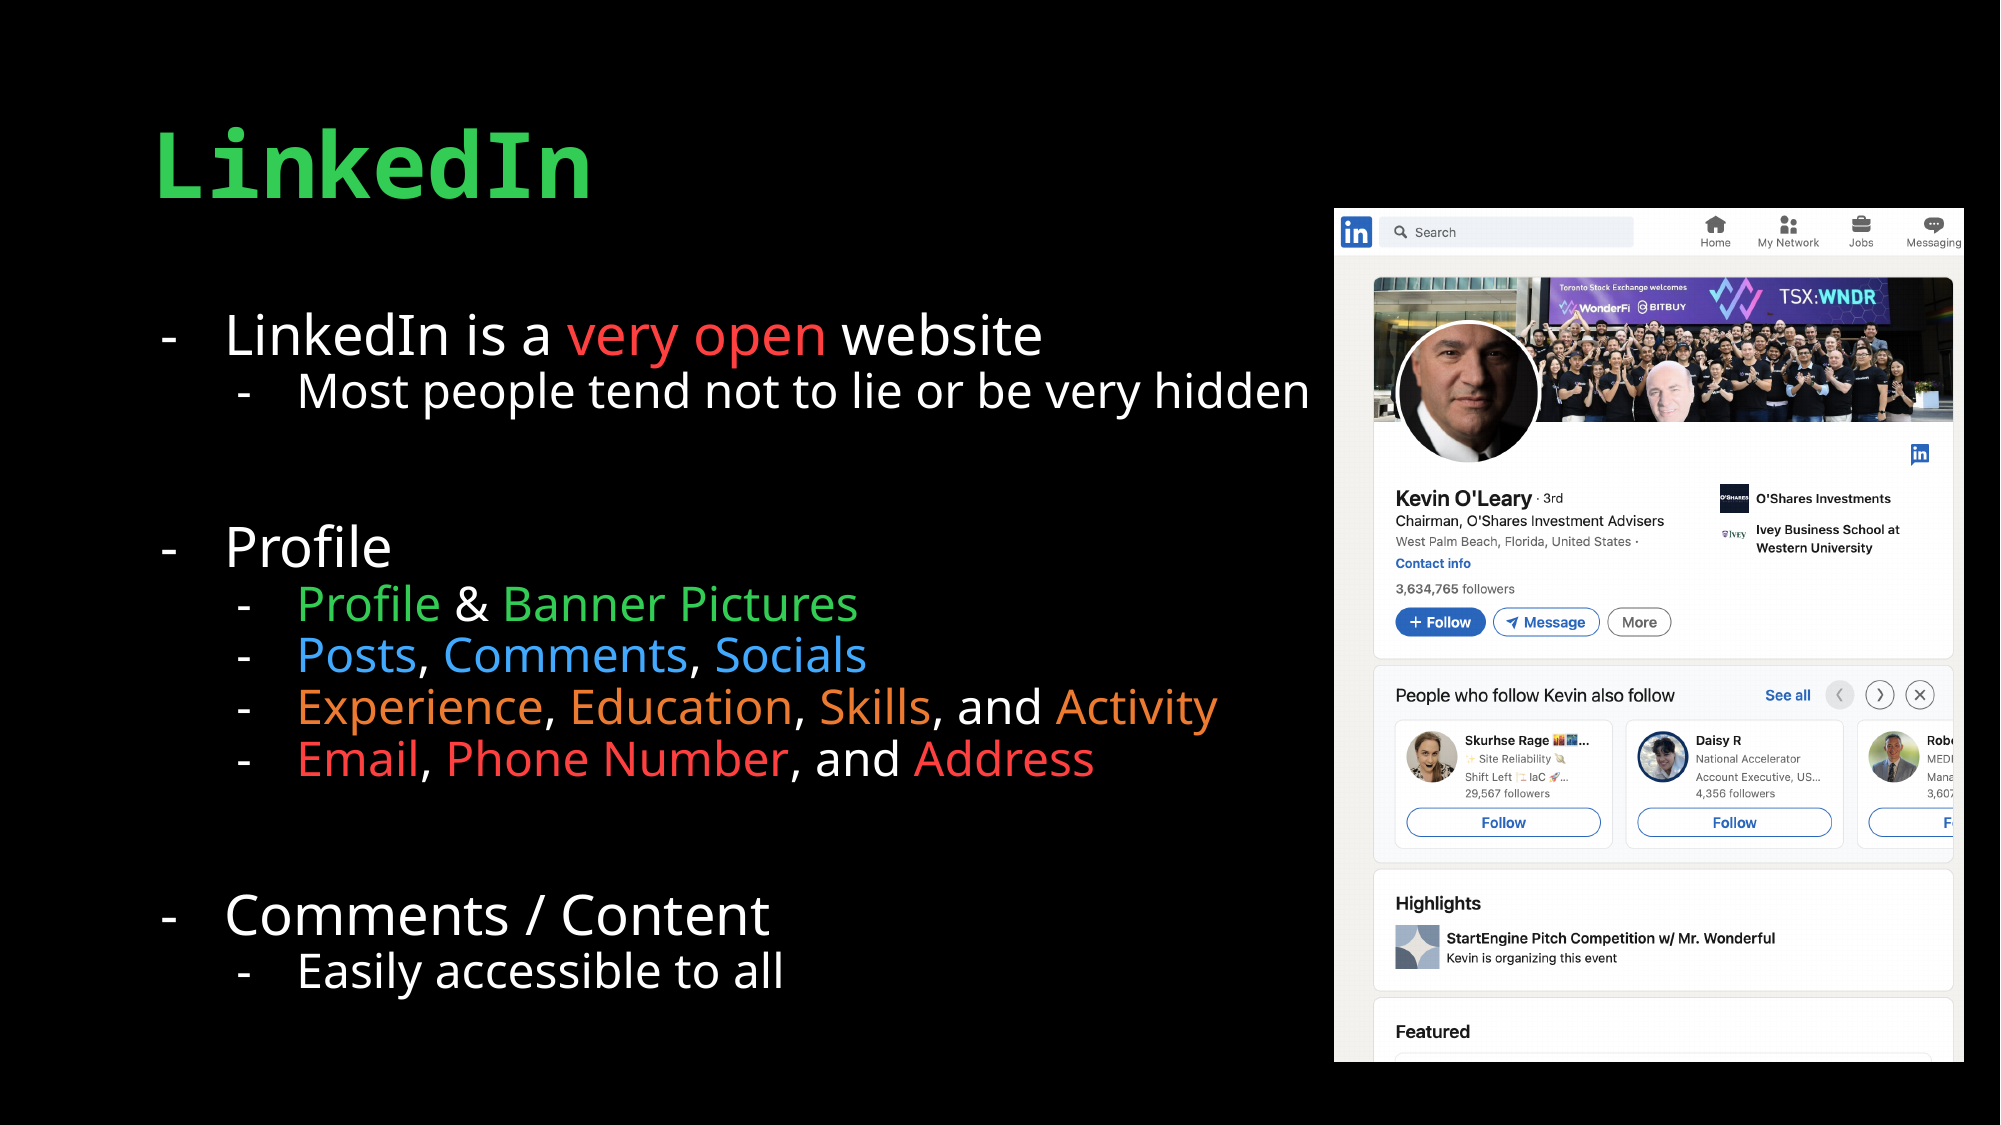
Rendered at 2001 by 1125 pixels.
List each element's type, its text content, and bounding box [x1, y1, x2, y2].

picture [1334, 208, 1964, 1062]
list LinkedIn is a very open website Most people tend not to lie or be very hidden Profile Profile & Banner Pictures Posts, Comments, Socials Experience, Education, Skills, and Activity Email, Phone Number, and Address Comments / Content Easily accessible to all [137, 299, 1329, 1014]
title LinkedIn [137, 59, 1863, 278]
